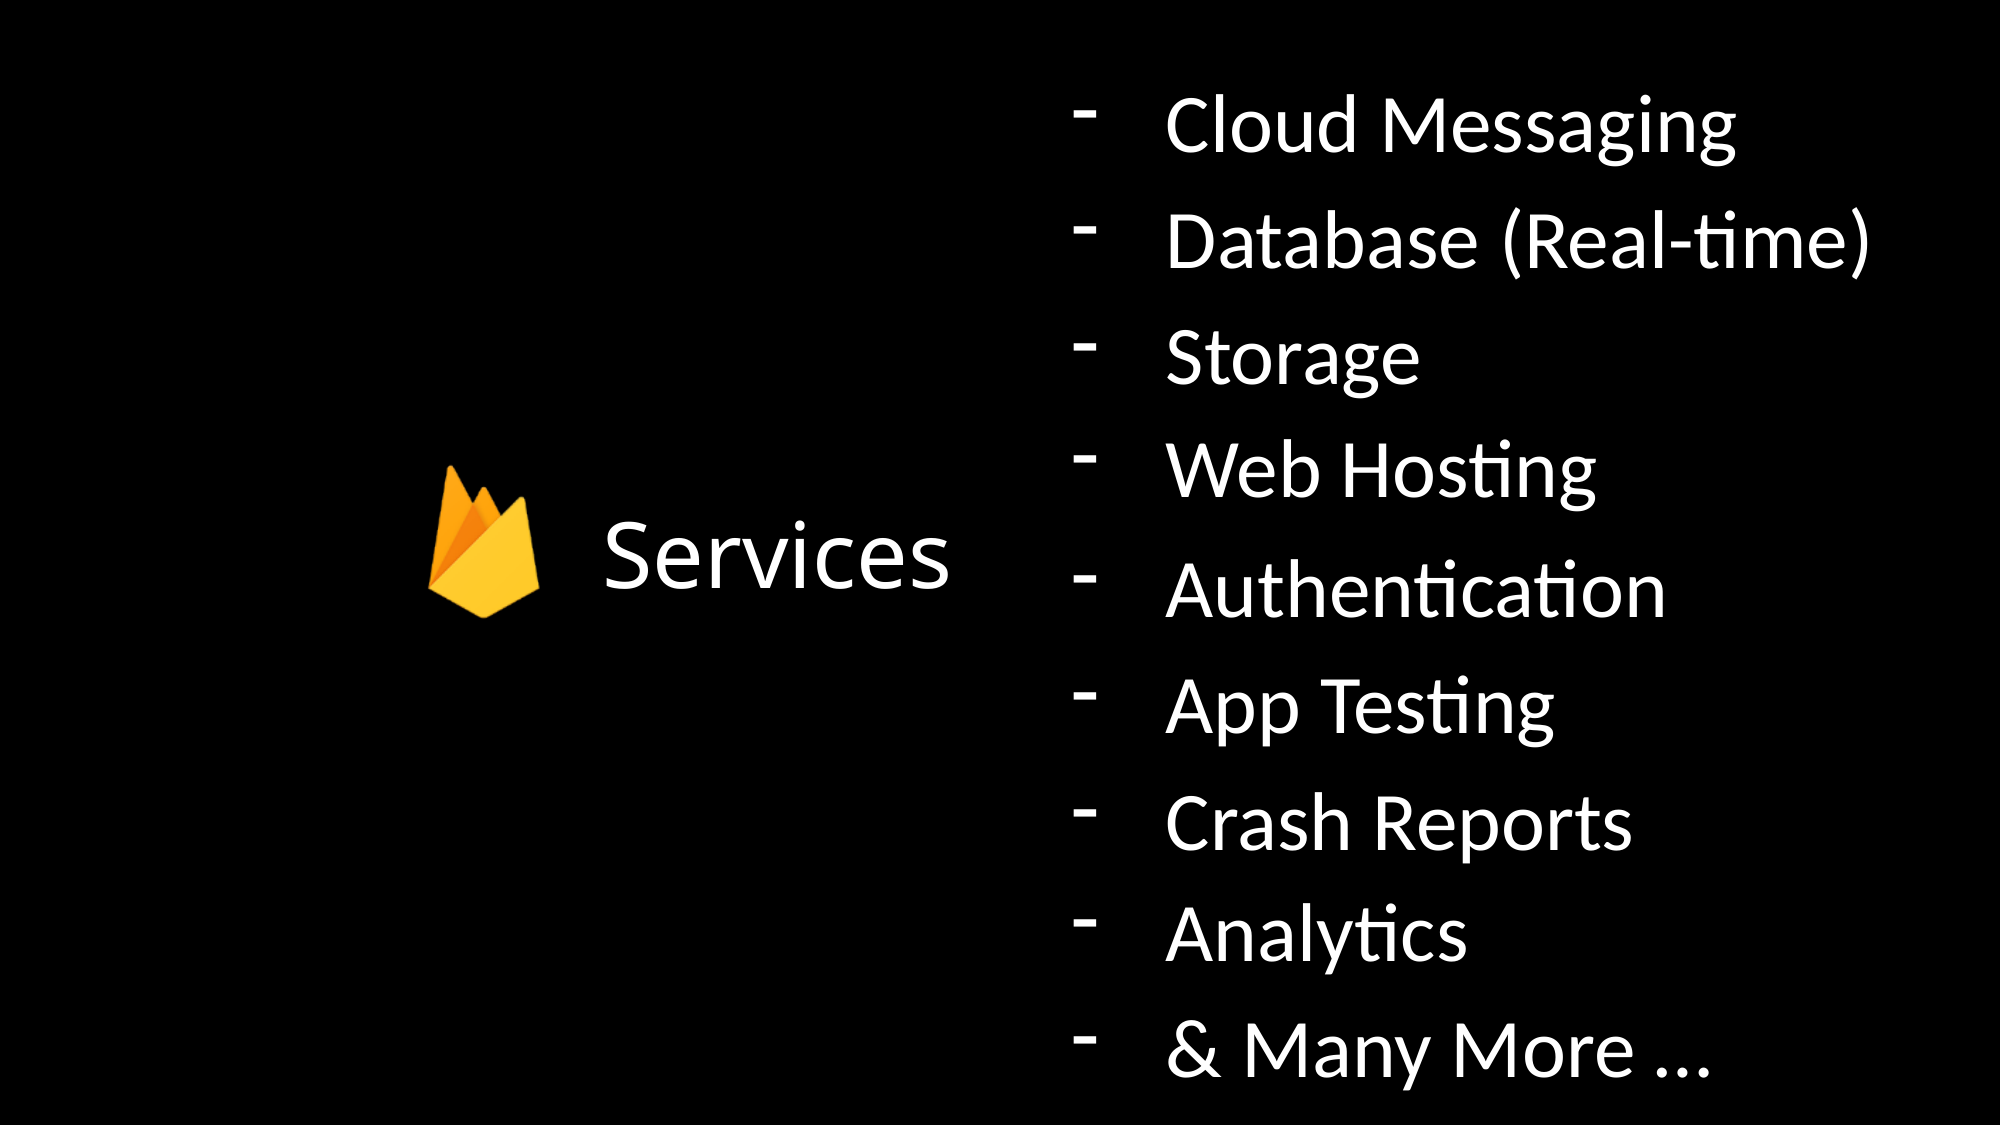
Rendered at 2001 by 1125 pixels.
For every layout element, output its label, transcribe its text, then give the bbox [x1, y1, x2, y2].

text_box Storage [1057, 294, 1940, 406]
text_box Analytics [1057, 870, 1940, 986]
text_box Cloud Messaging [1057, 61, 1940, 176]
text_box Database (Real-time) [1057, 177, 1940, 293]
text_box App Testing [1057, 643, 1940, 758]
text_box Web Hosting [1057, 406, 1940, 522]
text_box Crash Reports [1057, 759, 1940, 870]
picture [401, 459, 567, 625]
text_box Authentication [1057, 526, 1940, 642]
text_box & Many More … [1057, 986, 1940, 1102]
title Services [137, 59, 1902, 1059]
